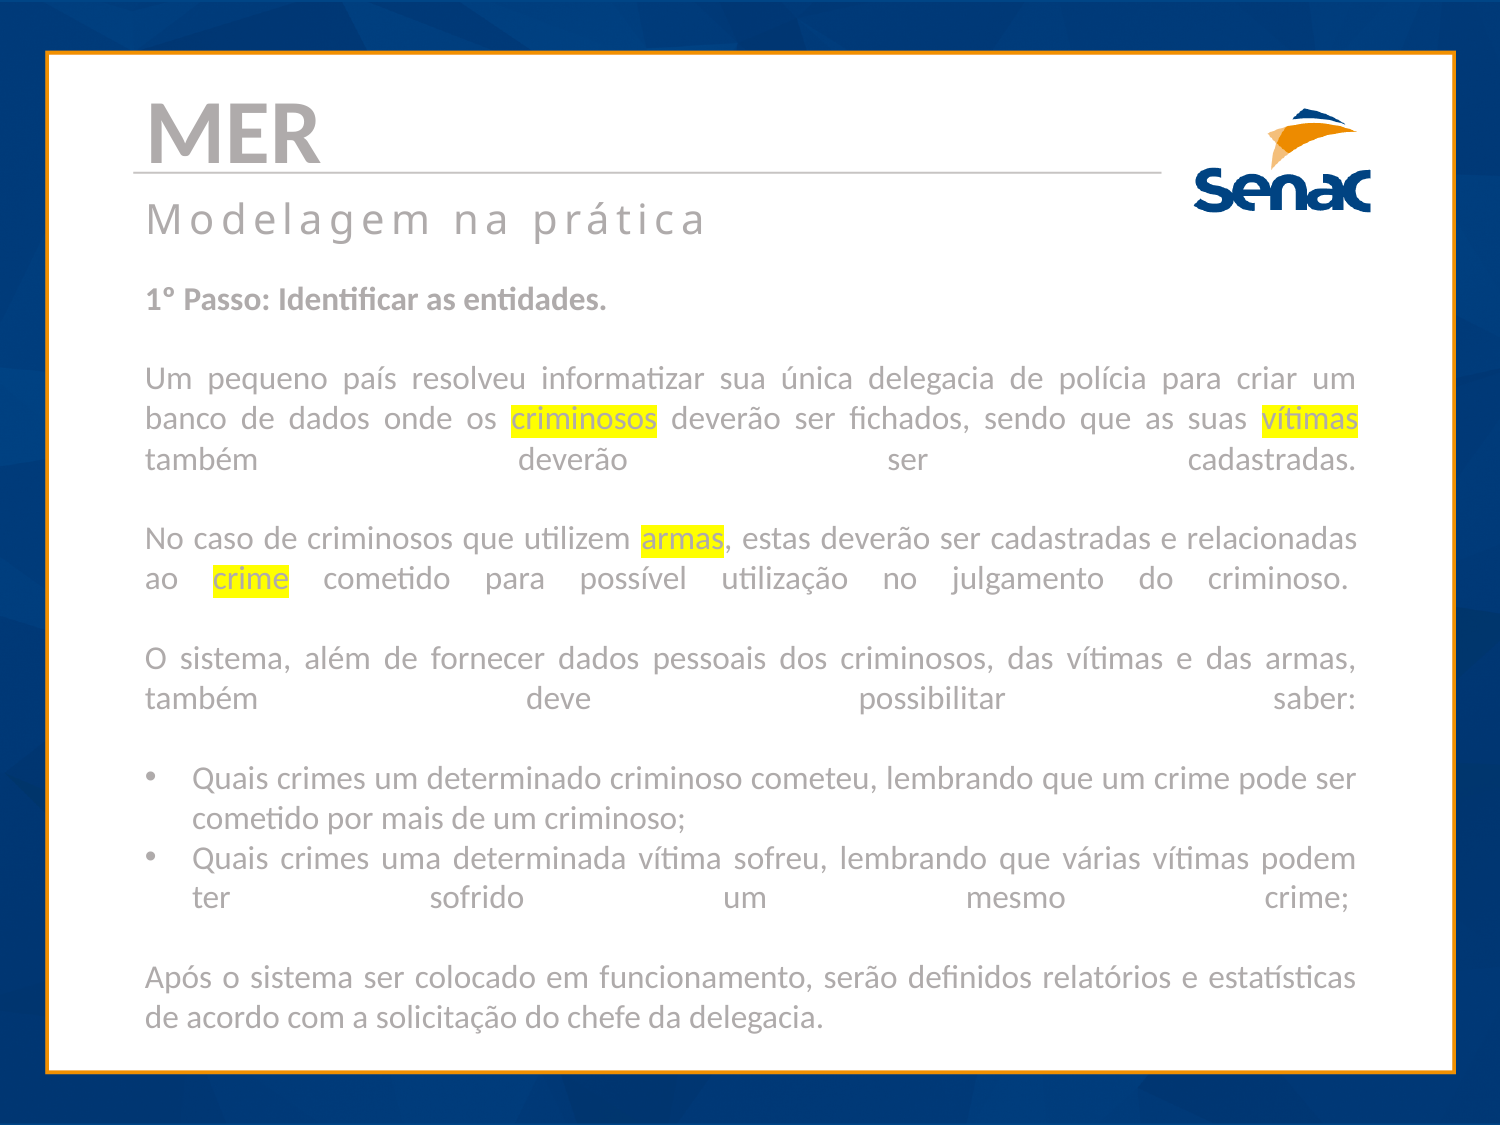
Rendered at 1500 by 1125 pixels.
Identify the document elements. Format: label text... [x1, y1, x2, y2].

text_box MER [130, 77, 1130, 190]
text_box Modelagem na prática [130, 190, 1130, 269]
picture [0, 0, 1500, 1125]
text_box 1º Passo: Identificar as entidades. Um pequeno país resolveu informatizar sua única delegacia de polícia para criar um banco de dados onde os criminosos deverão ser fichados, sendo que as suas vítimas também deverão ser cadastradas. No caso de criminosos que utilizem armas, estas deverão ser cadastradas e relacionadas ao crime cometido para possível utilização no julgamento do criminoso. O sistema, além de fornecer dados pessoais dos criminosos, das vítimas e das armas, também deve possibilitar saber: Quais crimes um determinado criminoso cometeu, lembrando que um crime pode ser cometido por mais de um criminoso; Quais crimes uma determinada vítima sofreu, lembrando que várias vítimas podem ter sofrido um mesmo crime; Após o sistema ser colocado em funcionamento, serão definidos relatórios e estatísticas de acordo com a solicitação do chefe da delegacia. [130, 269, 1374, 1043]
